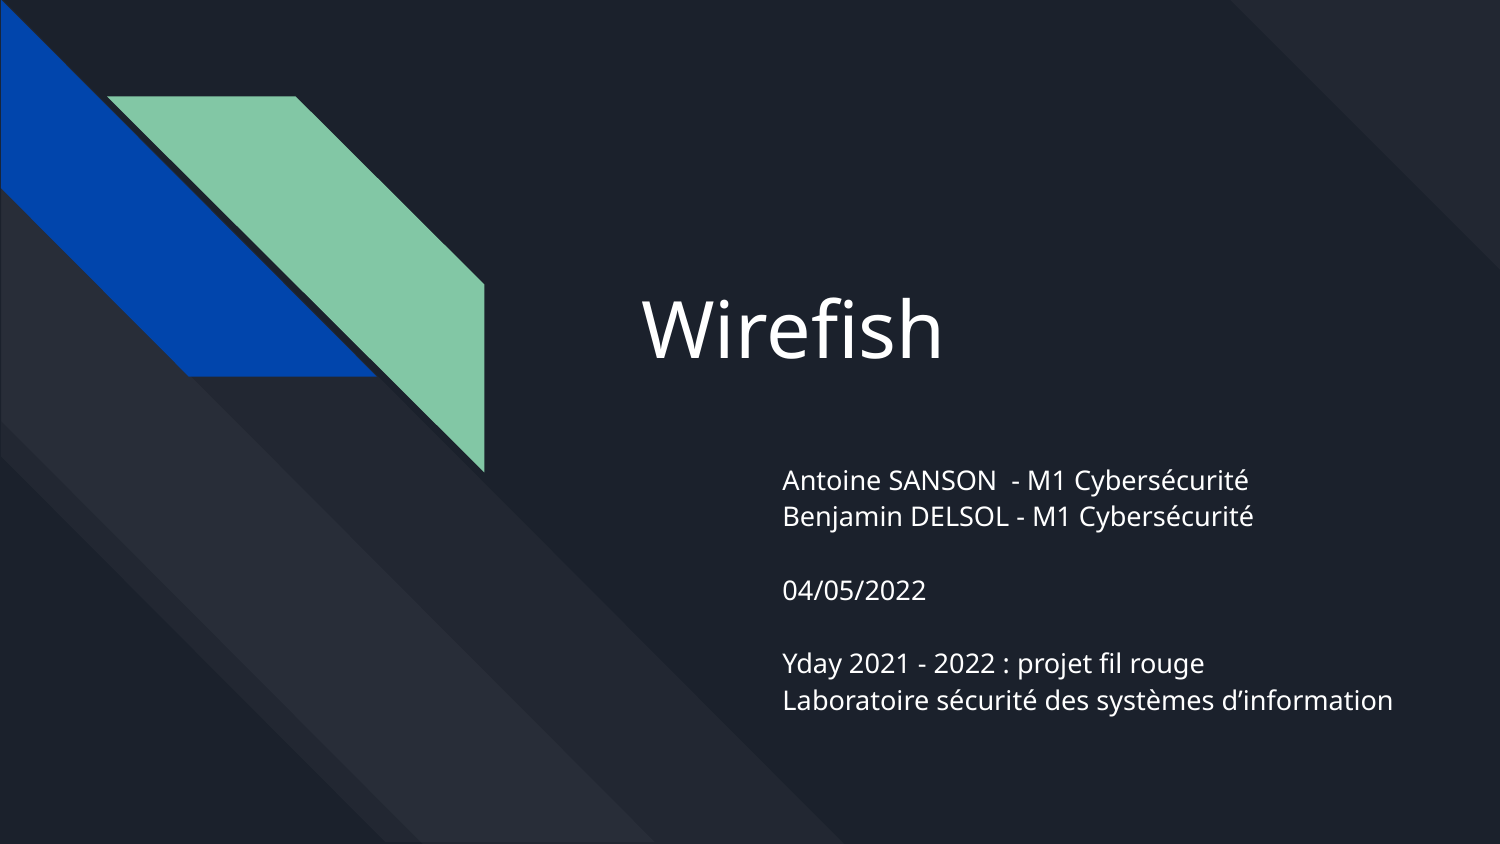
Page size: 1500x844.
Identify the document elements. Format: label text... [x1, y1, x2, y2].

title Wirefish [625, 258, 1480, 518]
subtitle Antoine SANSON - M1 Cybersécurité Benjamin DELSOL - M1 Cybersécurité 04/05/2022 Yday 2021 - 2022 : projet fil rouge Laboratoire sécurité des systèmes d’information [767, 446, 1446, 804]
